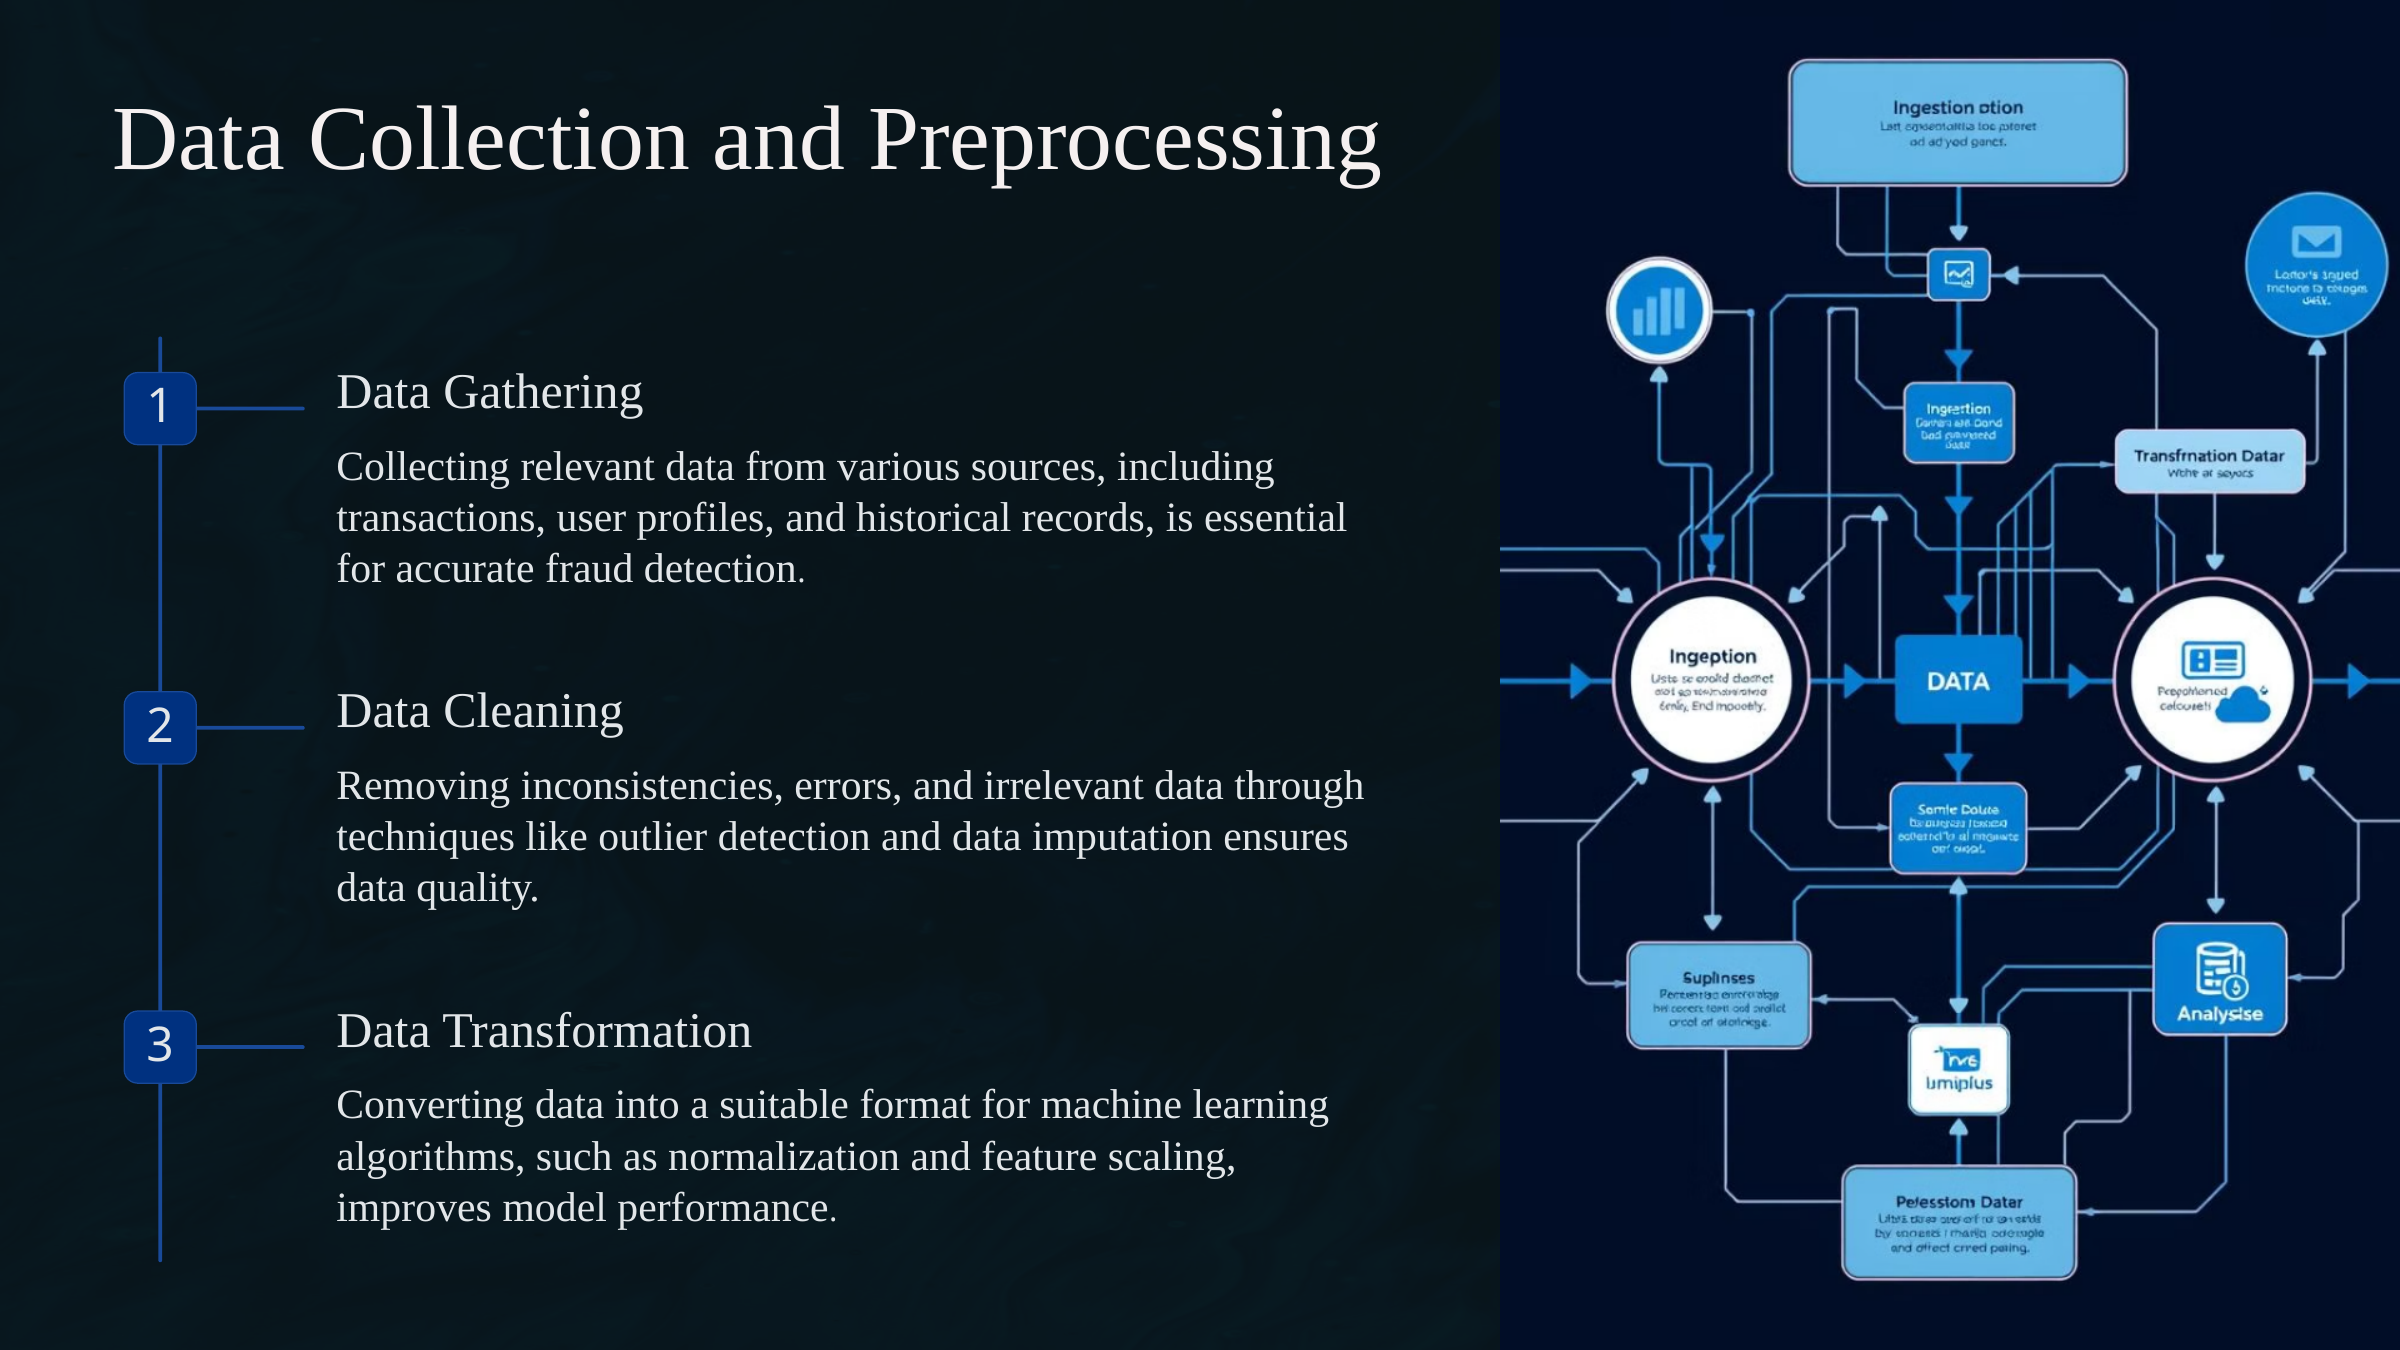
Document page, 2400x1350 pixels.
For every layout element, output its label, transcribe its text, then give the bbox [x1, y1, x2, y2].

text_box [197, 406, 305, 411]
text_box [197, 1045, 305, 1049]
text_box 2 [145, 703, 175, 752]
text_box [124, 1011, 197, 1084]
text_box Removing inconsistencies, errors, and irrelevant data through techniques like outlier detection and data imputation ensures data quality. [336, 757, 1388, 911]
picture [1499, 0, 2400, 1350]
text_box Data Cleaning [336, 687, 738, 738]
text_box 3 [146, 1023, 174, 1072]
text_box Collecting relevant data from various sources, including transactions, user profiles, and historical records, is essential for accurate fraud detection. [336, 437, 1388, 592]
text_box Converting data into a suitable format for machine learning algorithms, such as normalization and feature scaling, improves model performance. [336, 1076, 1388, 1231]
text_box [158, 1084, 163, 1263]
text_box 1 [149, 384, 171, 433]
text_box [124, 691, 197, 764]
text_box [158, 336, 163, 372]
text_box [158, 445, 163, 691]
text_box [158, 764, 163, 1011]
text_box [124, 372, 197, 445]
text_box Data Gathering [336, 368, 738, 419]
text_box Data Transformation [336, 1007, 755, 1058]
text_box Data Collection and Preprocessing [112, 88, 1388, 289]
text_box [197, 725, 305, 730]
